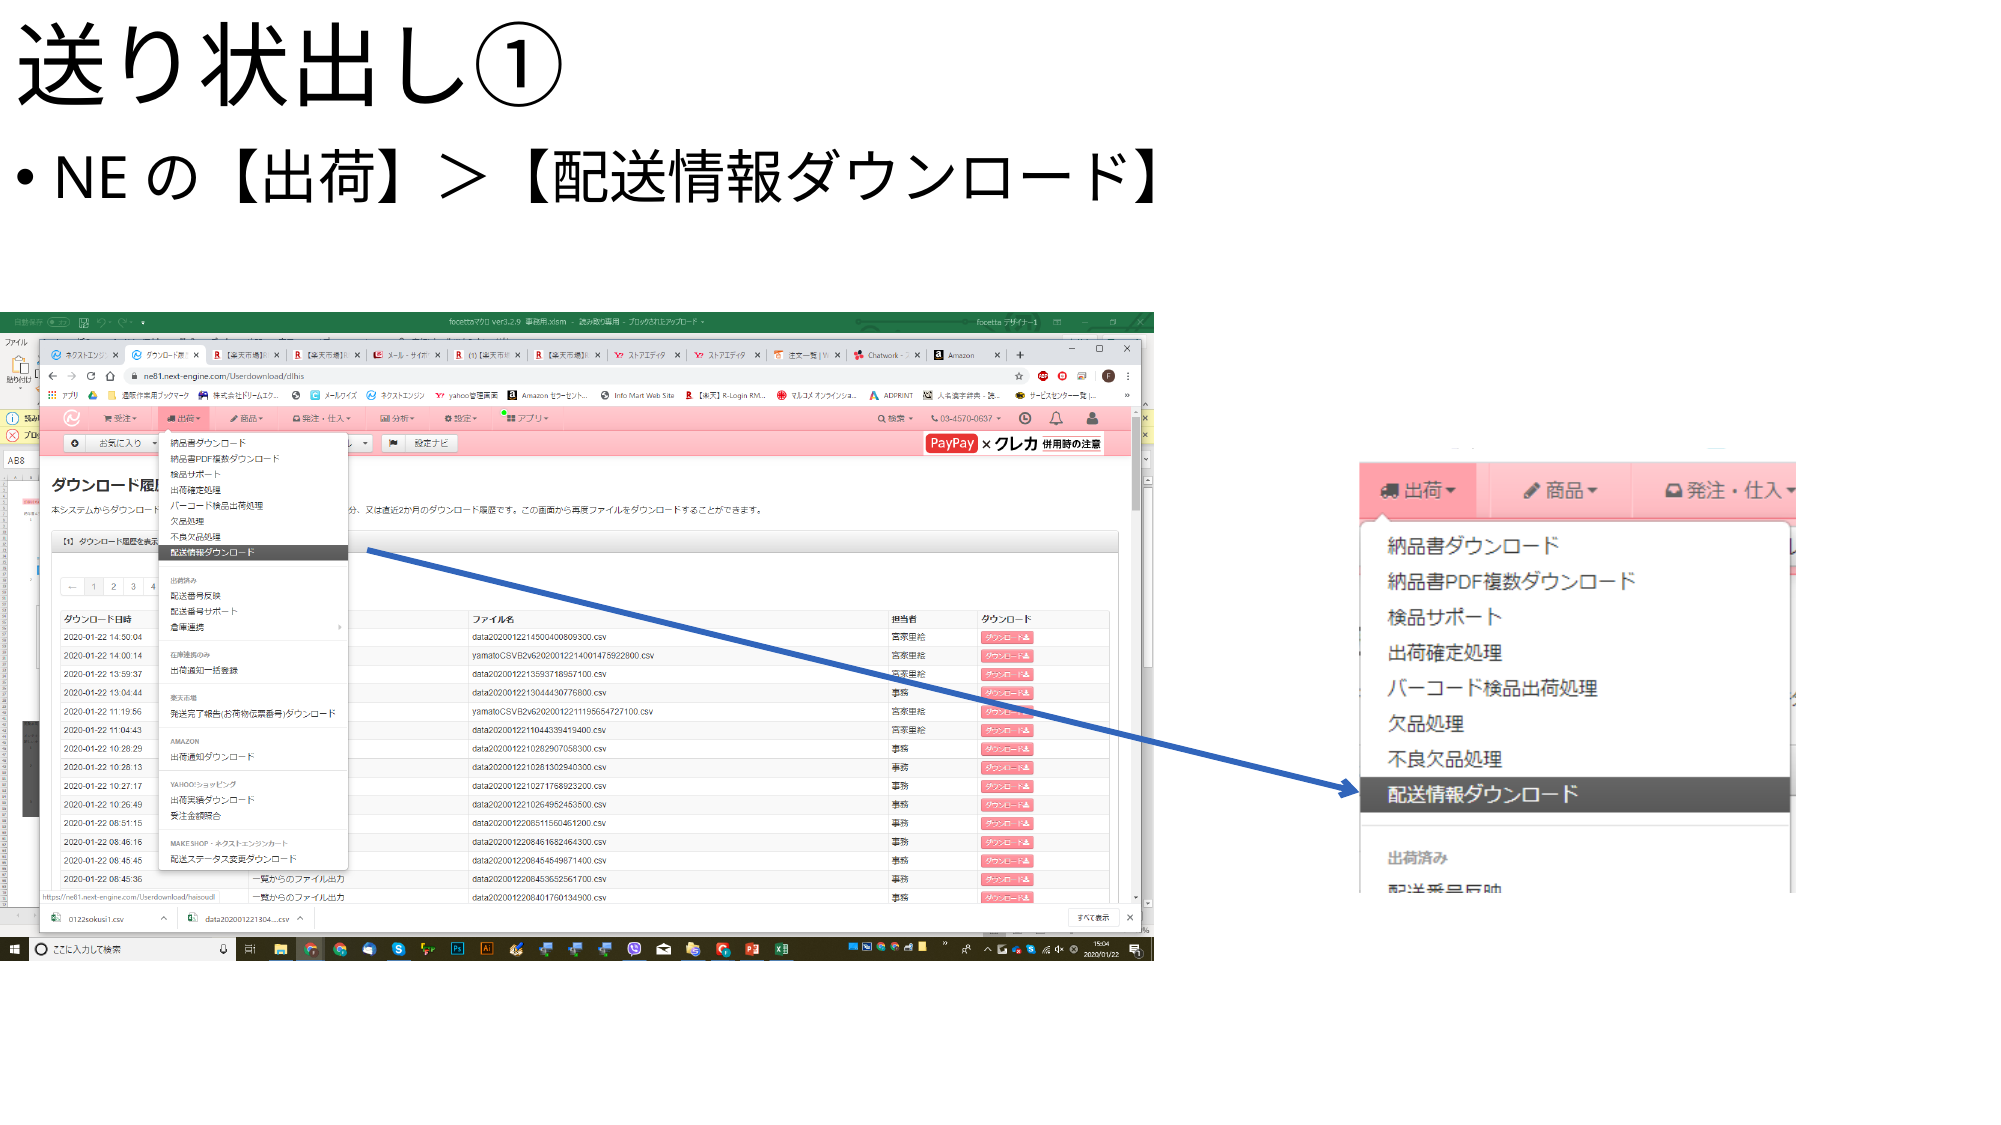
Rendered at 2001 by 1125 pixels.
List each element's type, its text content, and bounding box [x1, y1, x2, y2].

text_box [367, 549, 1360, 793]
picture [0, 312, 1154, 961]
picture [1359, 448, 1796, 893]
list NEの【出荷】＞【配送情報ダウンロード】 [0, 140, 2000, 313]
title 送り状出し① [0, 0, 2000, 140]
